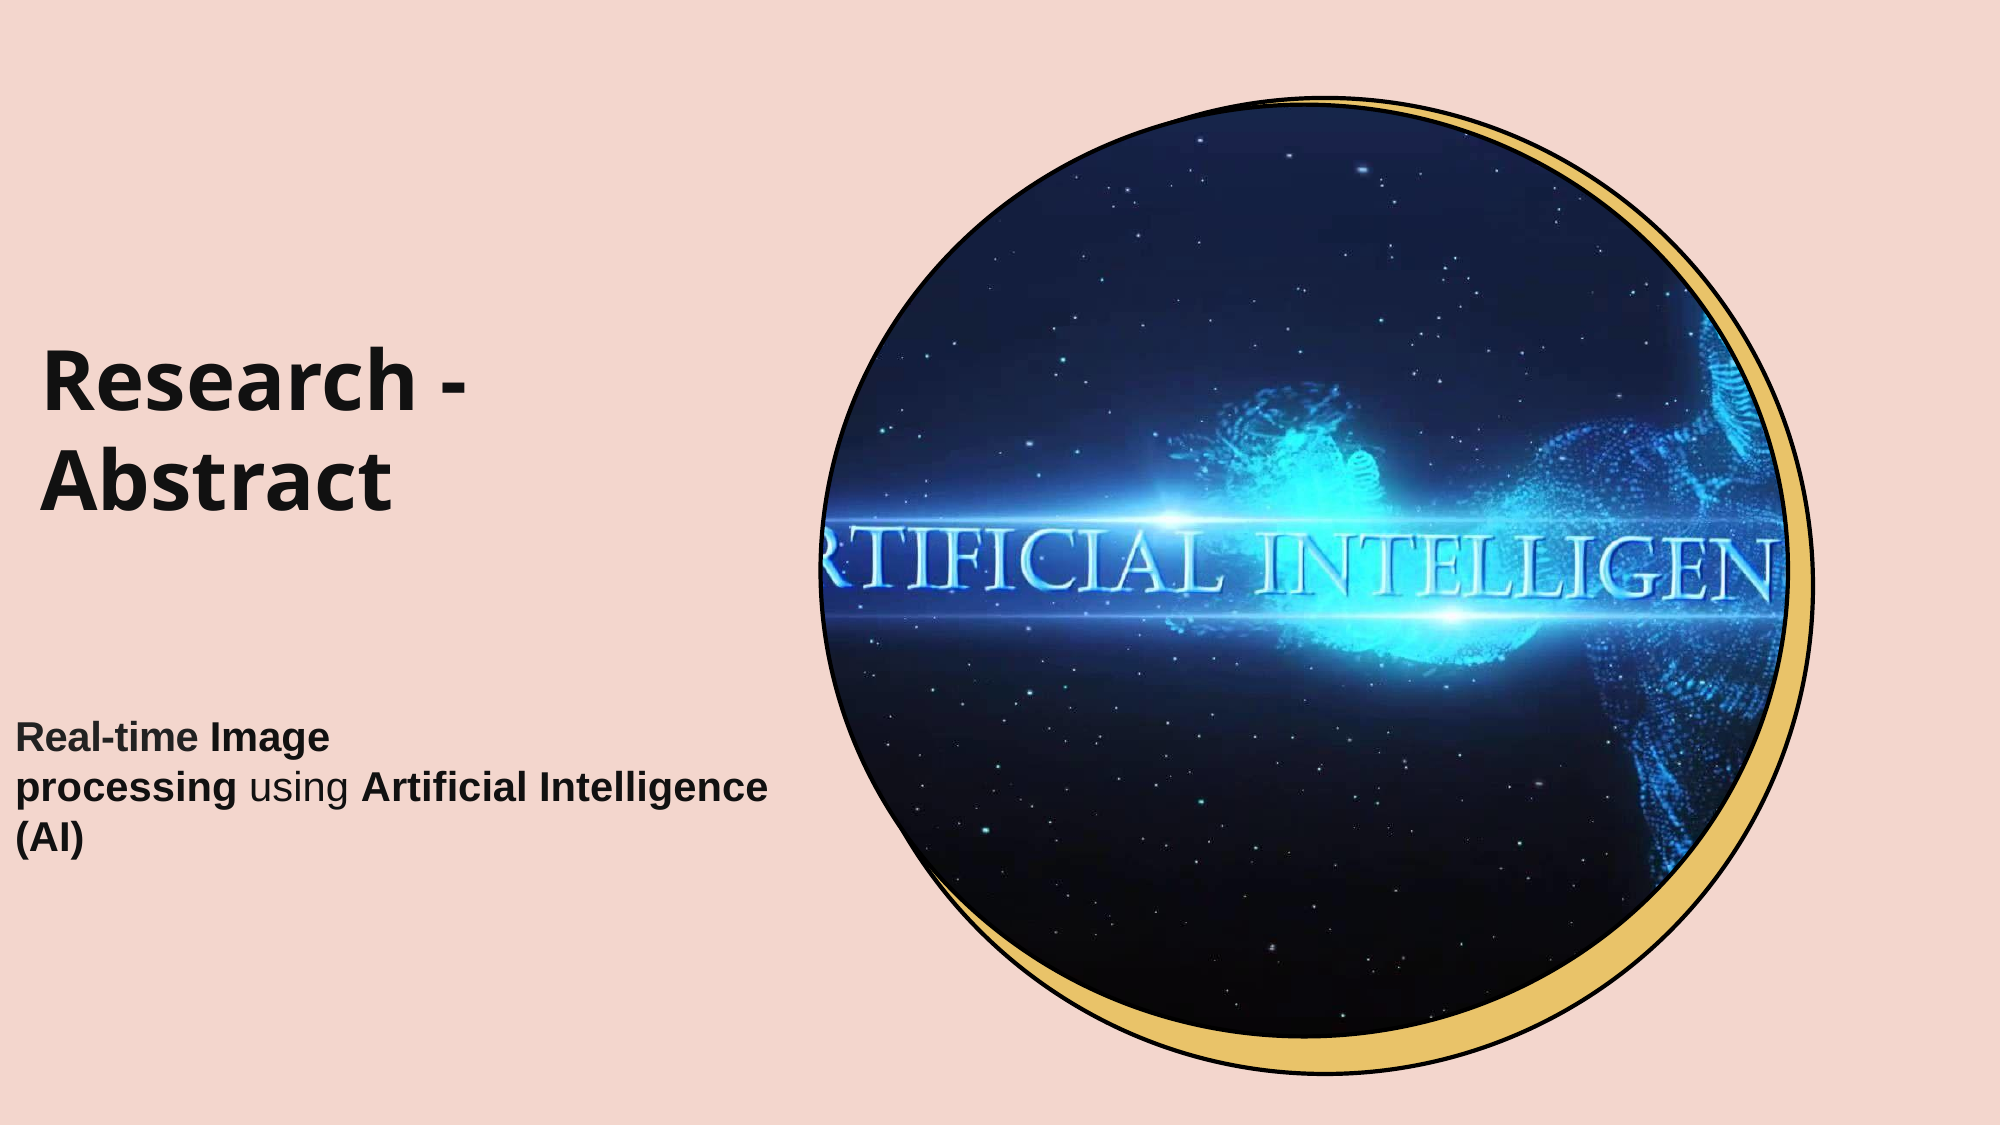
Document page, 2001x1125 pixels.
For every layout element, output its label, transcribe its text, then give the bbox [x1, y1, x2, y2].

list Real-time Image processing using Artificial Intelligence (AI) [0, 701, 820, 896]
title Research - Abstract [25, 319, 774, 452]
picture [820, 104, 1788, 1037]
